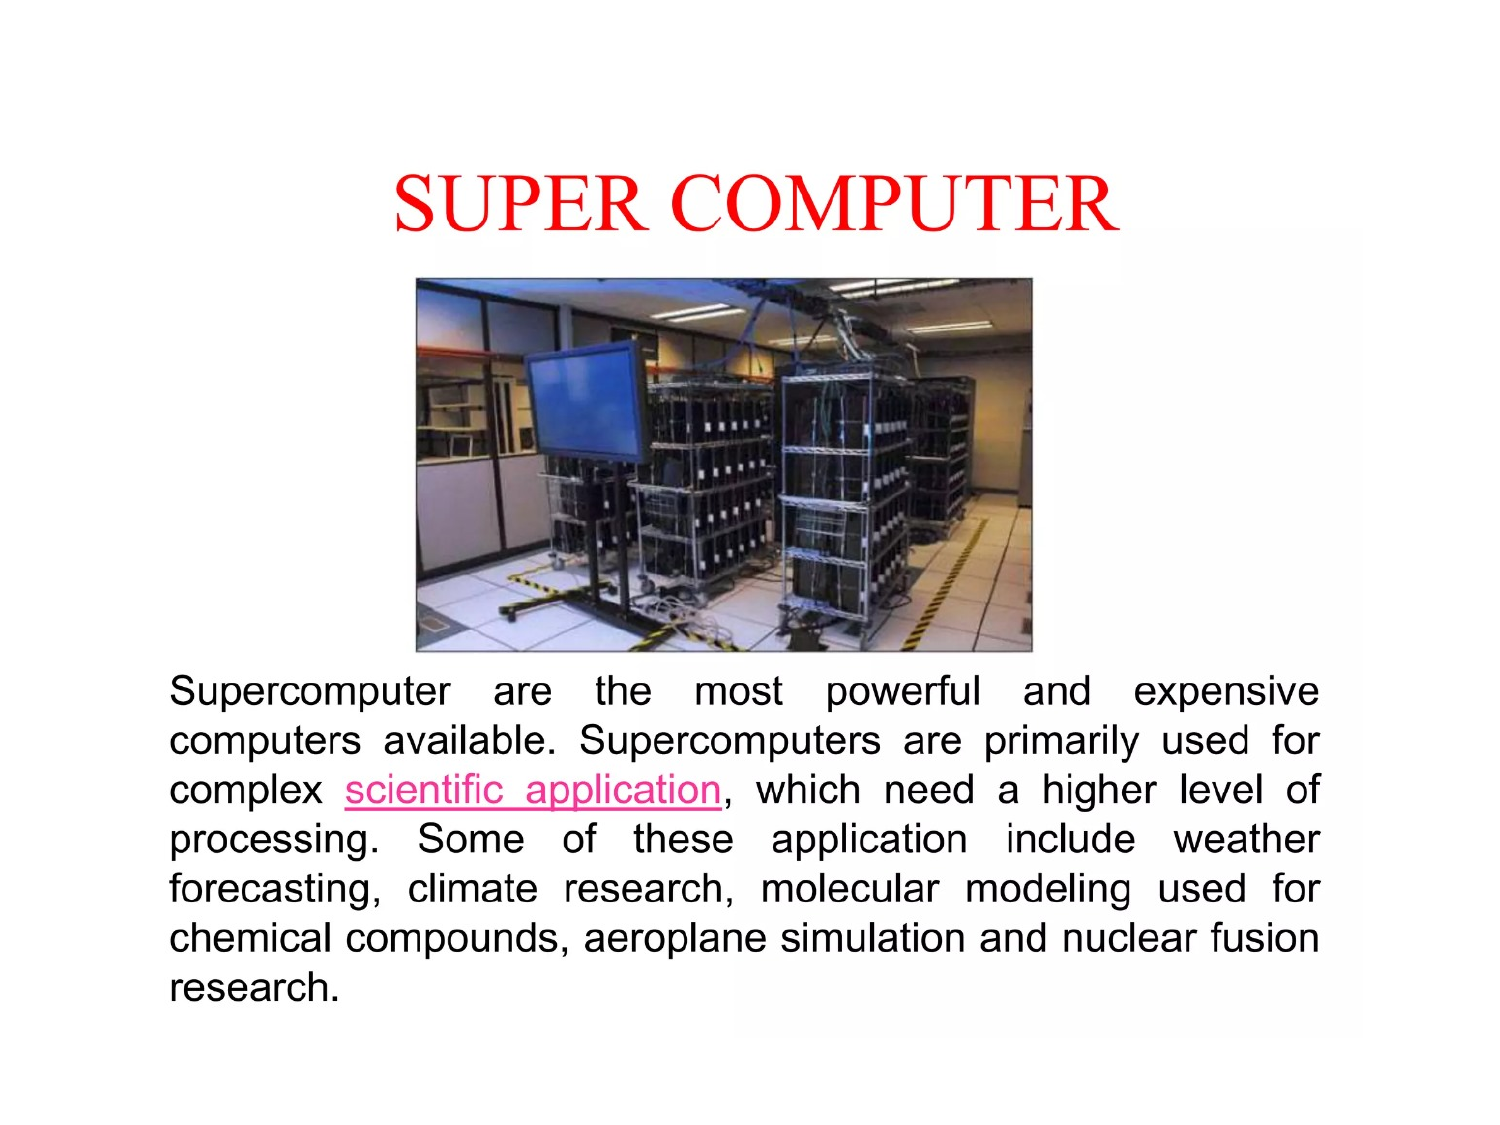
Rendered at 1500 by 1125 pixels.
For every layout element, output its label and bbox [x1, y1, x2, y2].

list [124, 112, 1363, 1038]
